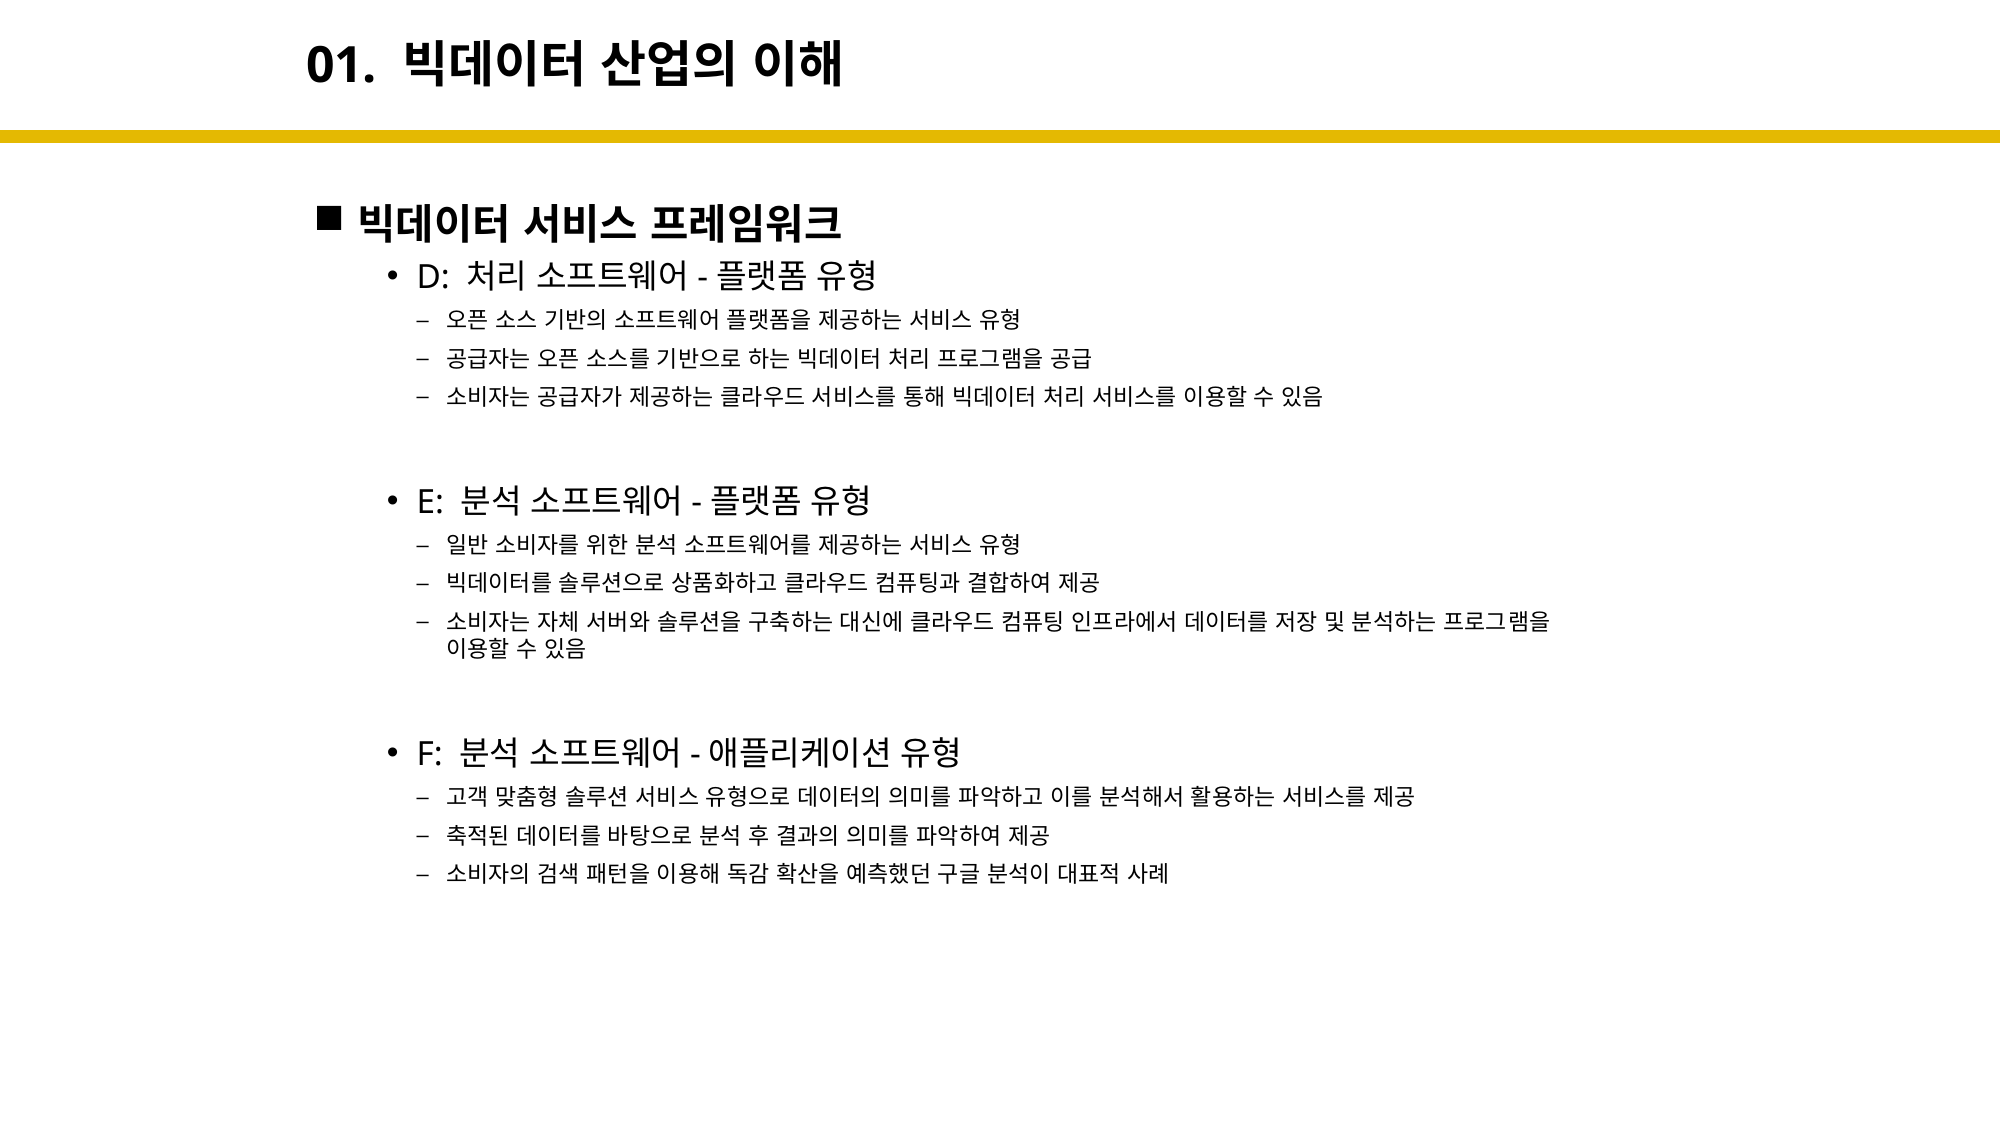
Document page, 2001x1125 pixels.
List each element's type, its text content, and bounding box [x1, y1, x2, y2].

list 빅데이터 서비스 프레임워크 D: 처리 소프트웨어-플랫폼 유형 오픈 소스 기반의 소프트웨어 플랫폼을 제공하는 서비스 유형 공급자는 오픈 소스를 기반으로 하는 빅데이터 처리 프로그램을 공급 소비자는 공급자가 제공하는 클라우드 서비스를 통해 빅데이터 처리 서비스를 이용할 수 있음 E: 분석 소프트웨어-플랫폼 유형 일반 소비자를 위한 분석 소프트웨어를 제공하는 서비스 유형 빅데이터를 솔루션으로 상품화하고 클라우드 컴퓨팅과 결합하여 제공 소비자는 자체 서버와 솔루션을 구축하는 대신에 클라우드 컴퓨팅 인프라에서 데이터를 저장 및 분석하는 프로그램을 이용할 수 있음 F: 분석 소프트웨어-애플리케이션 유형 고객 맞춤형 솔루션 서비스 유형으로 데이터의 의미를 파악하고 이를 분석해서 활용하는 서비스를 제공 축적된 데이터를 바탕으로 분석 후 결과의 의미를 파악하여 제공 소비자의 검색 패턴을 이용해 독감 확산을 예측했던 구글 분석이 대표적 사례 [298, 165, 1717, 1064]
title 01. 빅데이터 산업의 이해 [291, 17, 1532, 107]
